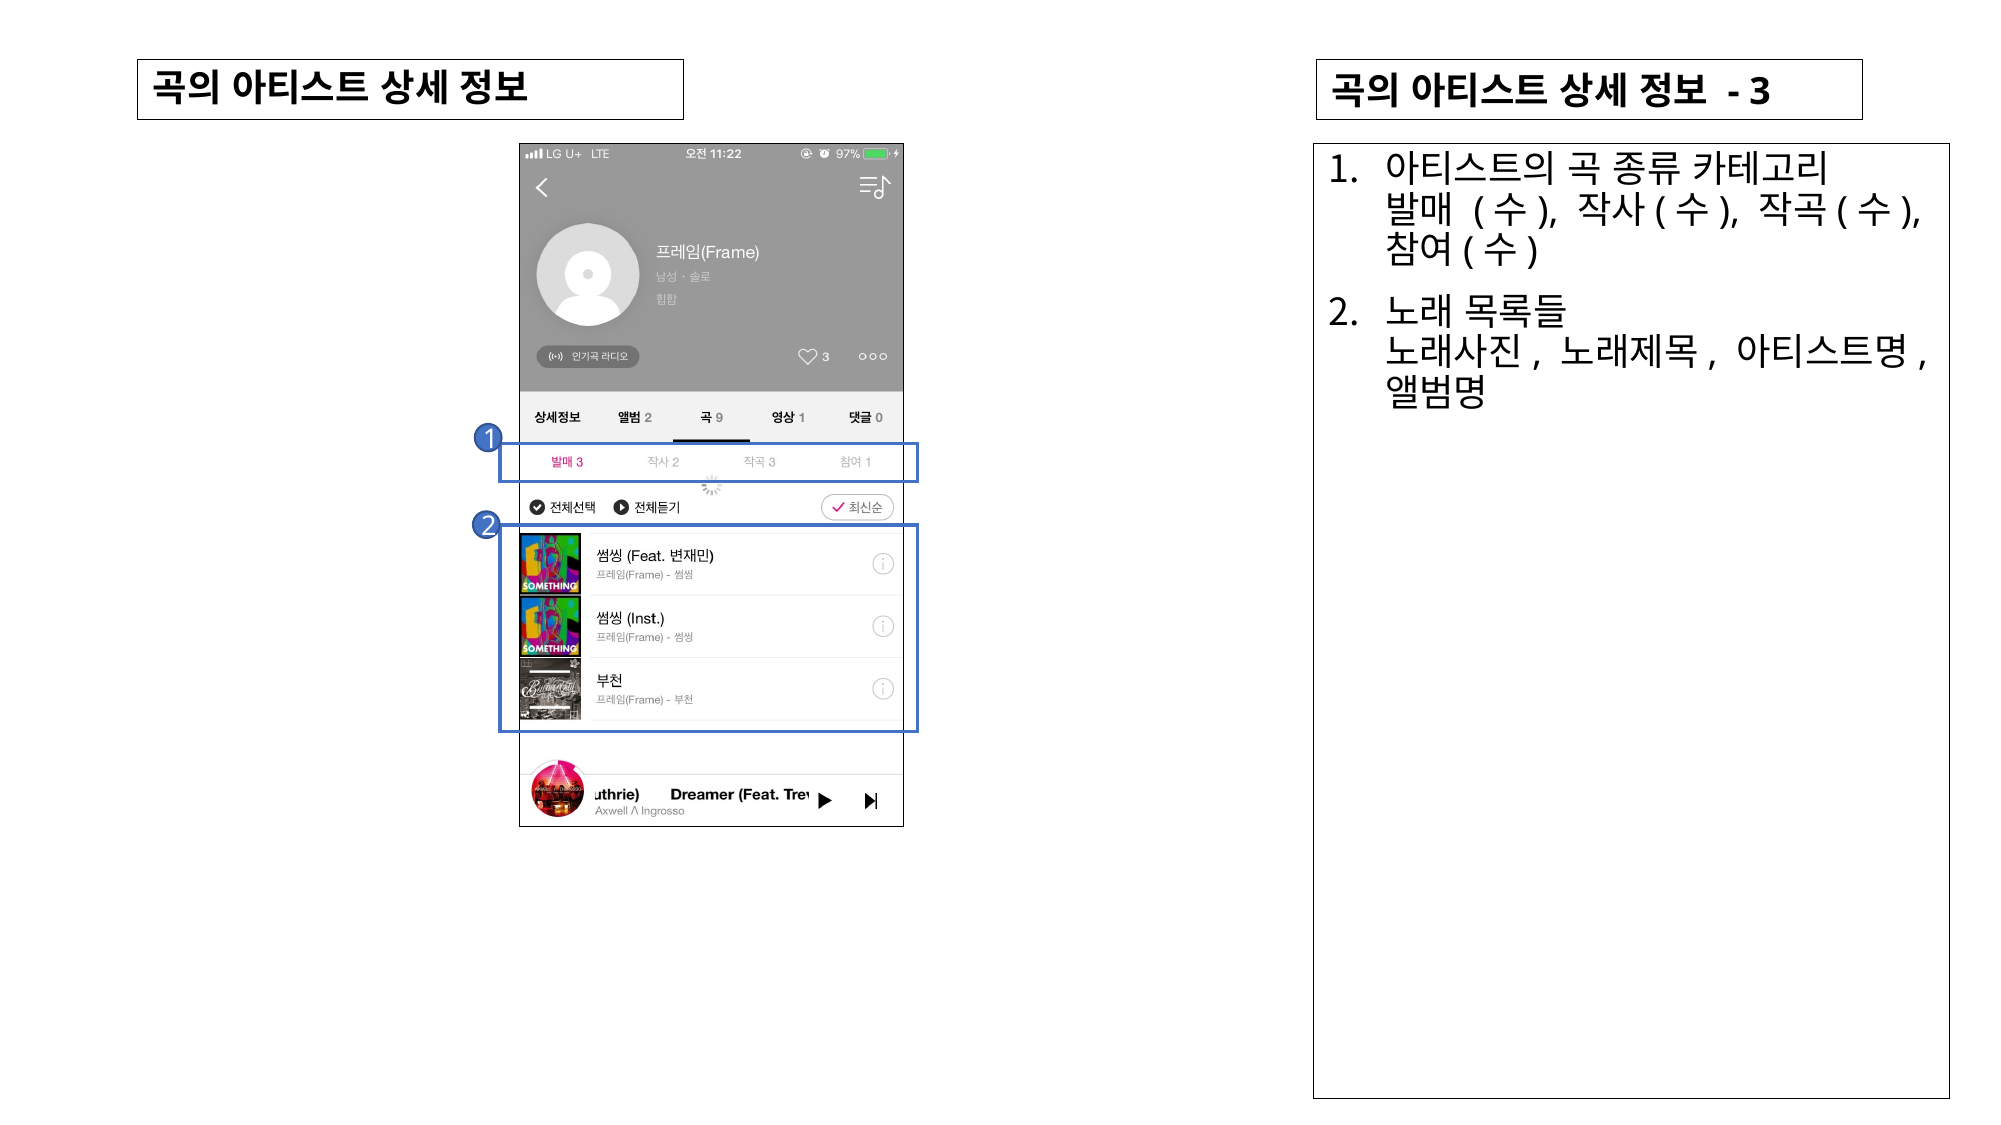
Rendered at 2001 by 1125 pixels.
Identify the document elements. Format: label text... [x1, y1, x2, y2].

text_box [499, 524, 519, 732]
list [519, 143, 904, 827]
text_box 1 [473, 422, 503, 453]
title 곡의 아티스트 상세 정보 [137, 59, 684, 120]
list 아티스트의 곡 종류 카테고리 발매 (수), 작사(수), 작곡(수), 참여(수) 노래 목록들 노래사진, 노래제목, 아티스트명, 앨범명 [1313, 143, 1950, 1099]
text_box 2 [471, 510, 501, 540]
text_box [904, 524, 918, 732]
list 곡의 아티스트 상세 정보 - 3 [1316, 59, 1863, 120]
text_box [499, 443, 519, 482]
text_box [904, 443, 918, 482]
